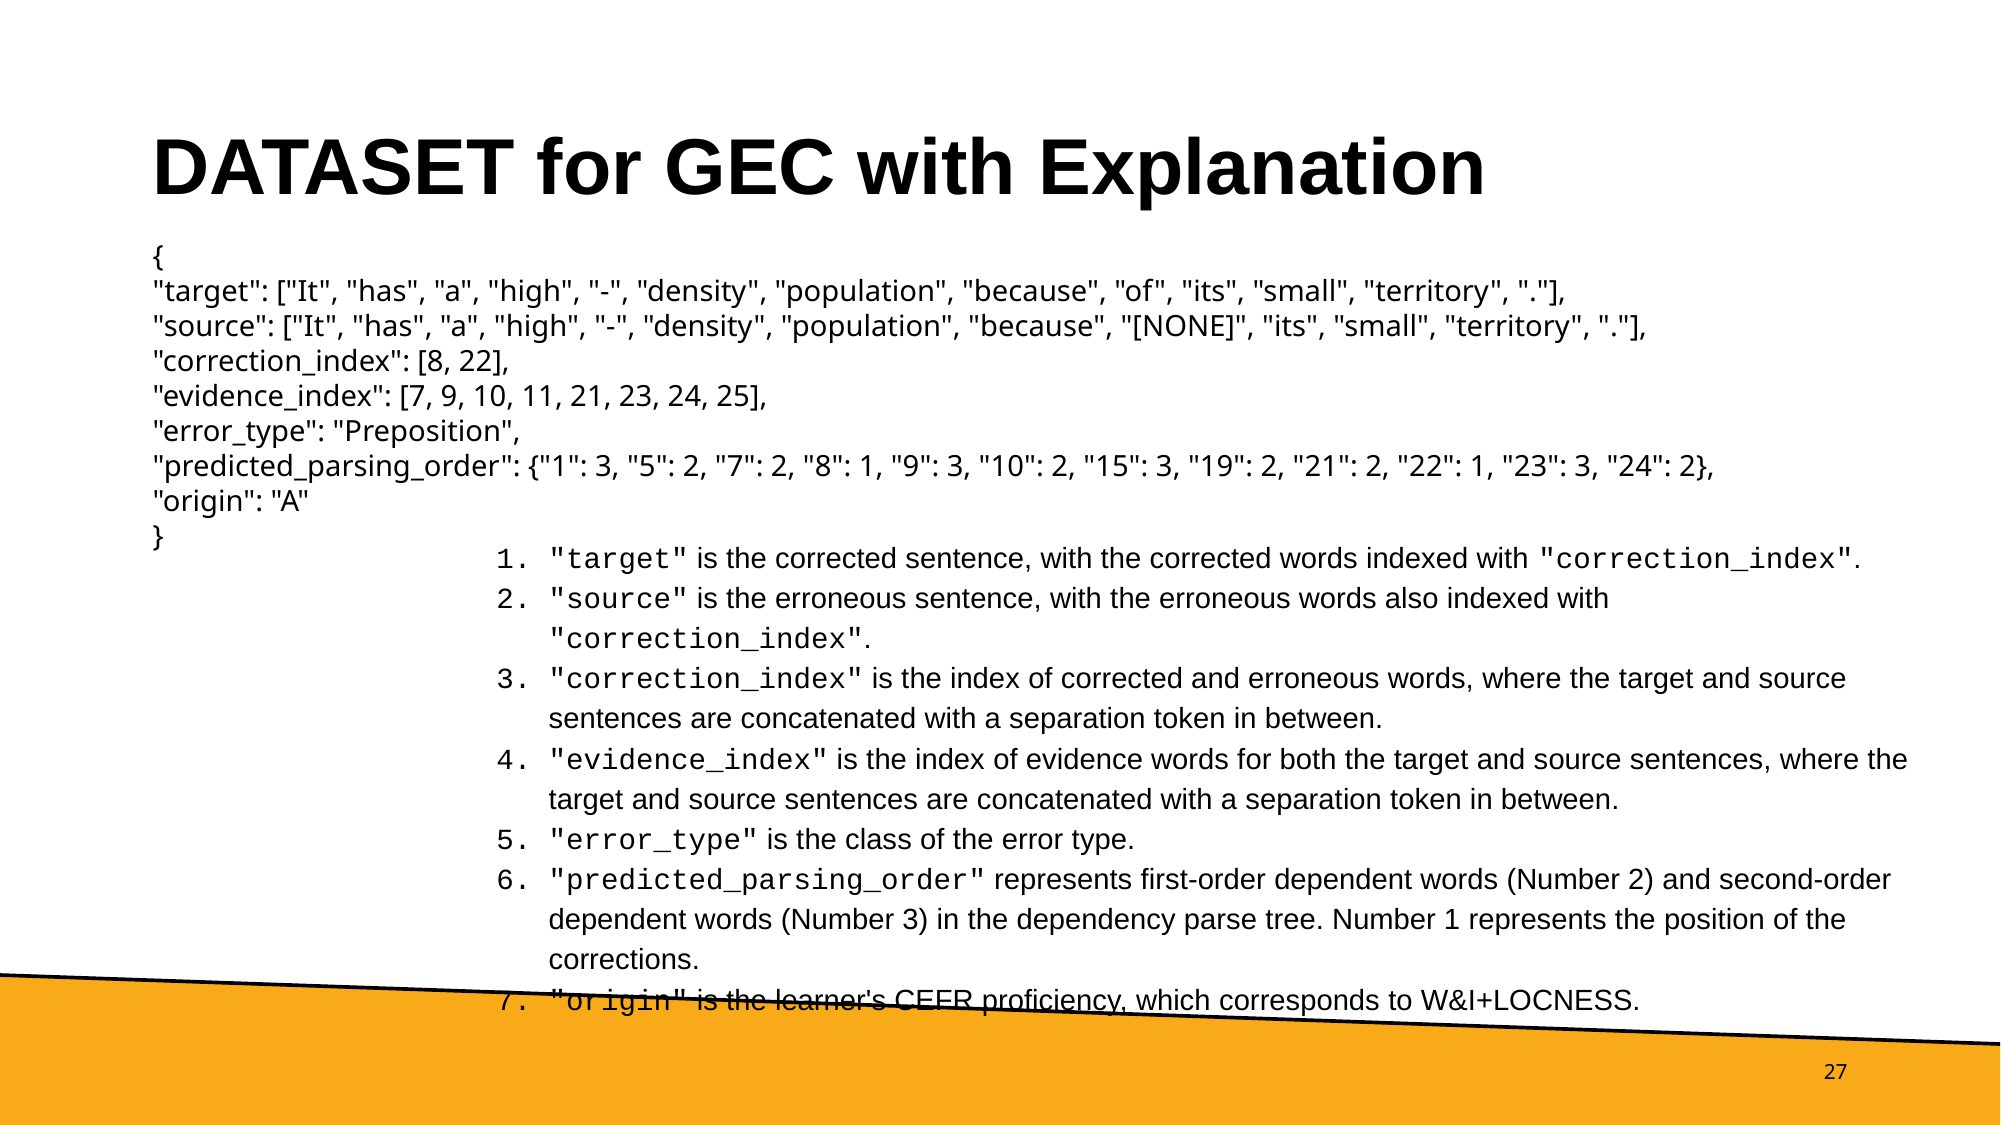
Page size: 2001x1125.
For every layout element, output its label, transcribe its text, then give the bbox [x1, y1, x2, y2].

slide_number ‹#› [1412, 1042, 1863, 1103]
text_box "target" is the corrected sentence, with the corrected words indexed with "correction_index". "source" is the erroneous sentence, with the erroneous words also indexed with "correction_index". "correction_index" is the index of corrected and erroneous words, where the target and source sentences are concatenated with a separation token in between. "evidence_index" is the index of evidence words for both the target and source sentences, where the target and source sentences are concatenated with a separation token in between. "error_type" is the class of the error type. "predicted_parsing_order" represents first-order dependent words (Number 2) and second-order dependent words (Number 3) in the dependency parse tree. Number 1 represents the position of the corrections. "origin" is the learner's CEFR proficiency, which corresponds to W&I+LOCNESS. [458, 519, 1957, 1031]
text_box { "target": ["It", "has", "a", "high", "-", "density", "population", "because", "of", "its", "small", "territory", "."], "source": ["It", "has", "a", "high", "-", "density", "population", "because", "[NONE]", "its", "small", "territory", "."], "correction_index": [8, 22], "evidence_index": [7, 9, 10, 11, 21, 23, 24, 25], "error_type": "Preposition", "predicted_parsing_order": {"1": 3, "5": 2, "7": 2, "8": 1, "9": 3, "10": 2, "15": 3, "19": 2, "21": 2, "22": 1, "23": 3, "24": 2}, "origin": "A" } [137, 222, 1863, 567]
title DATASET for GEC with Explanation [137, 59, 1863, 222]
